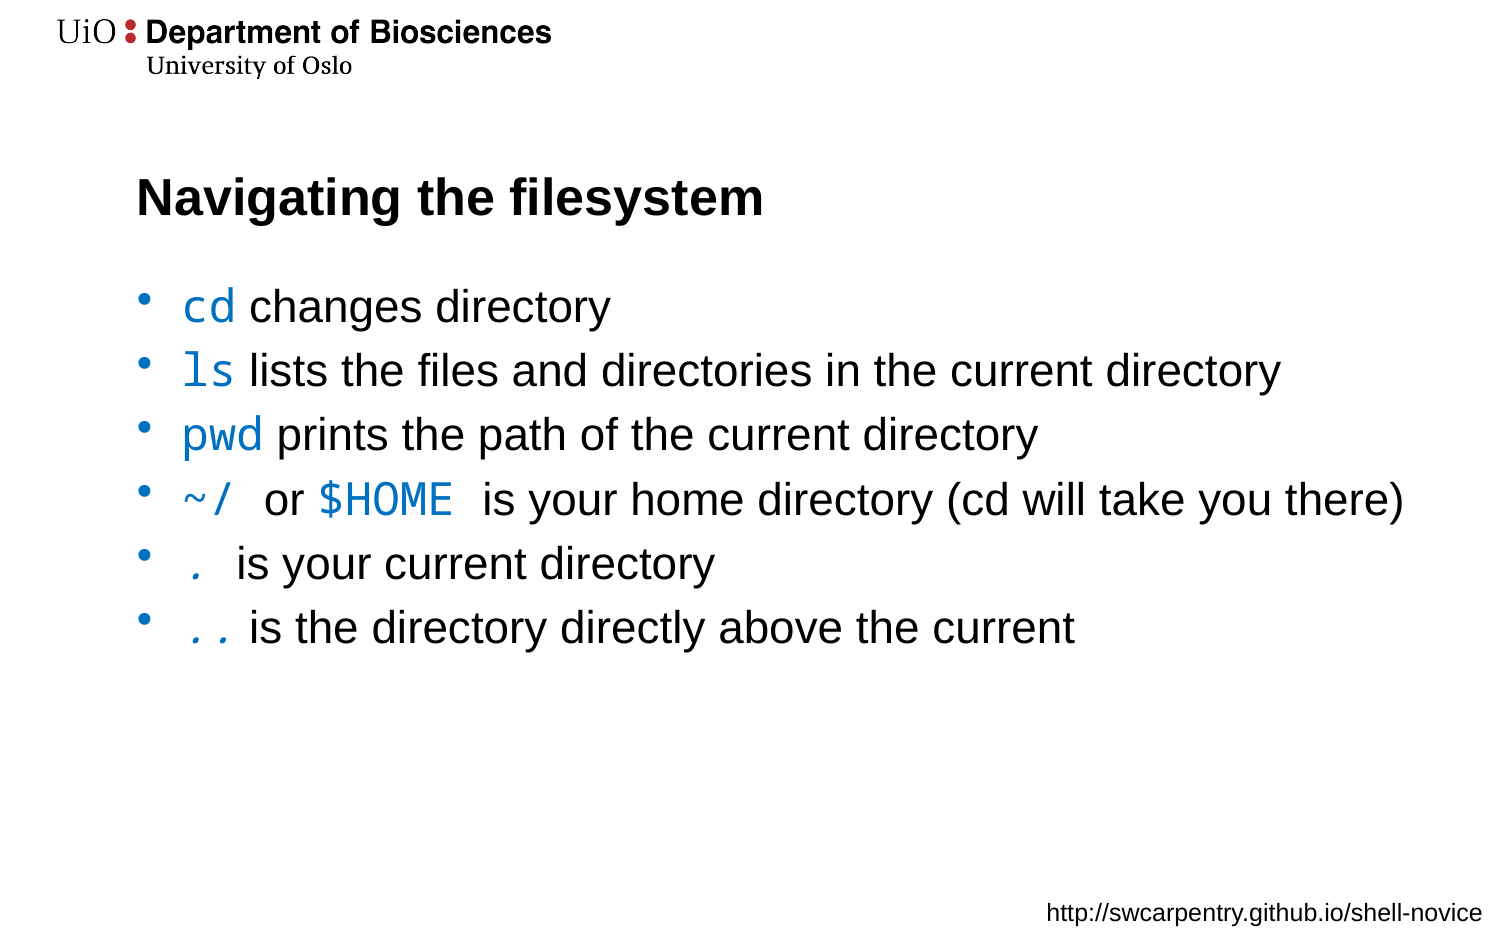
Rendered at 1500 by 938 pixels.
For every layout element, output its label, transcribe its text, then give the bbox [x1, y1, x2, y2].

text_box http://swcarpentry.github.io/shell-novice [1031, 889, 1499, 934]
title Navigating the filesystem [125, 116, 1425, 270]
picture [57, 19, 551, 79]
list cd changes directory ls lists the files and directories in the current directory pwd prints the path of the current directory ~/ or $HOME is your home directory (cd will take you there) . is your current directory .. is the directory directly above the current [125, 270, 1425, 834]
